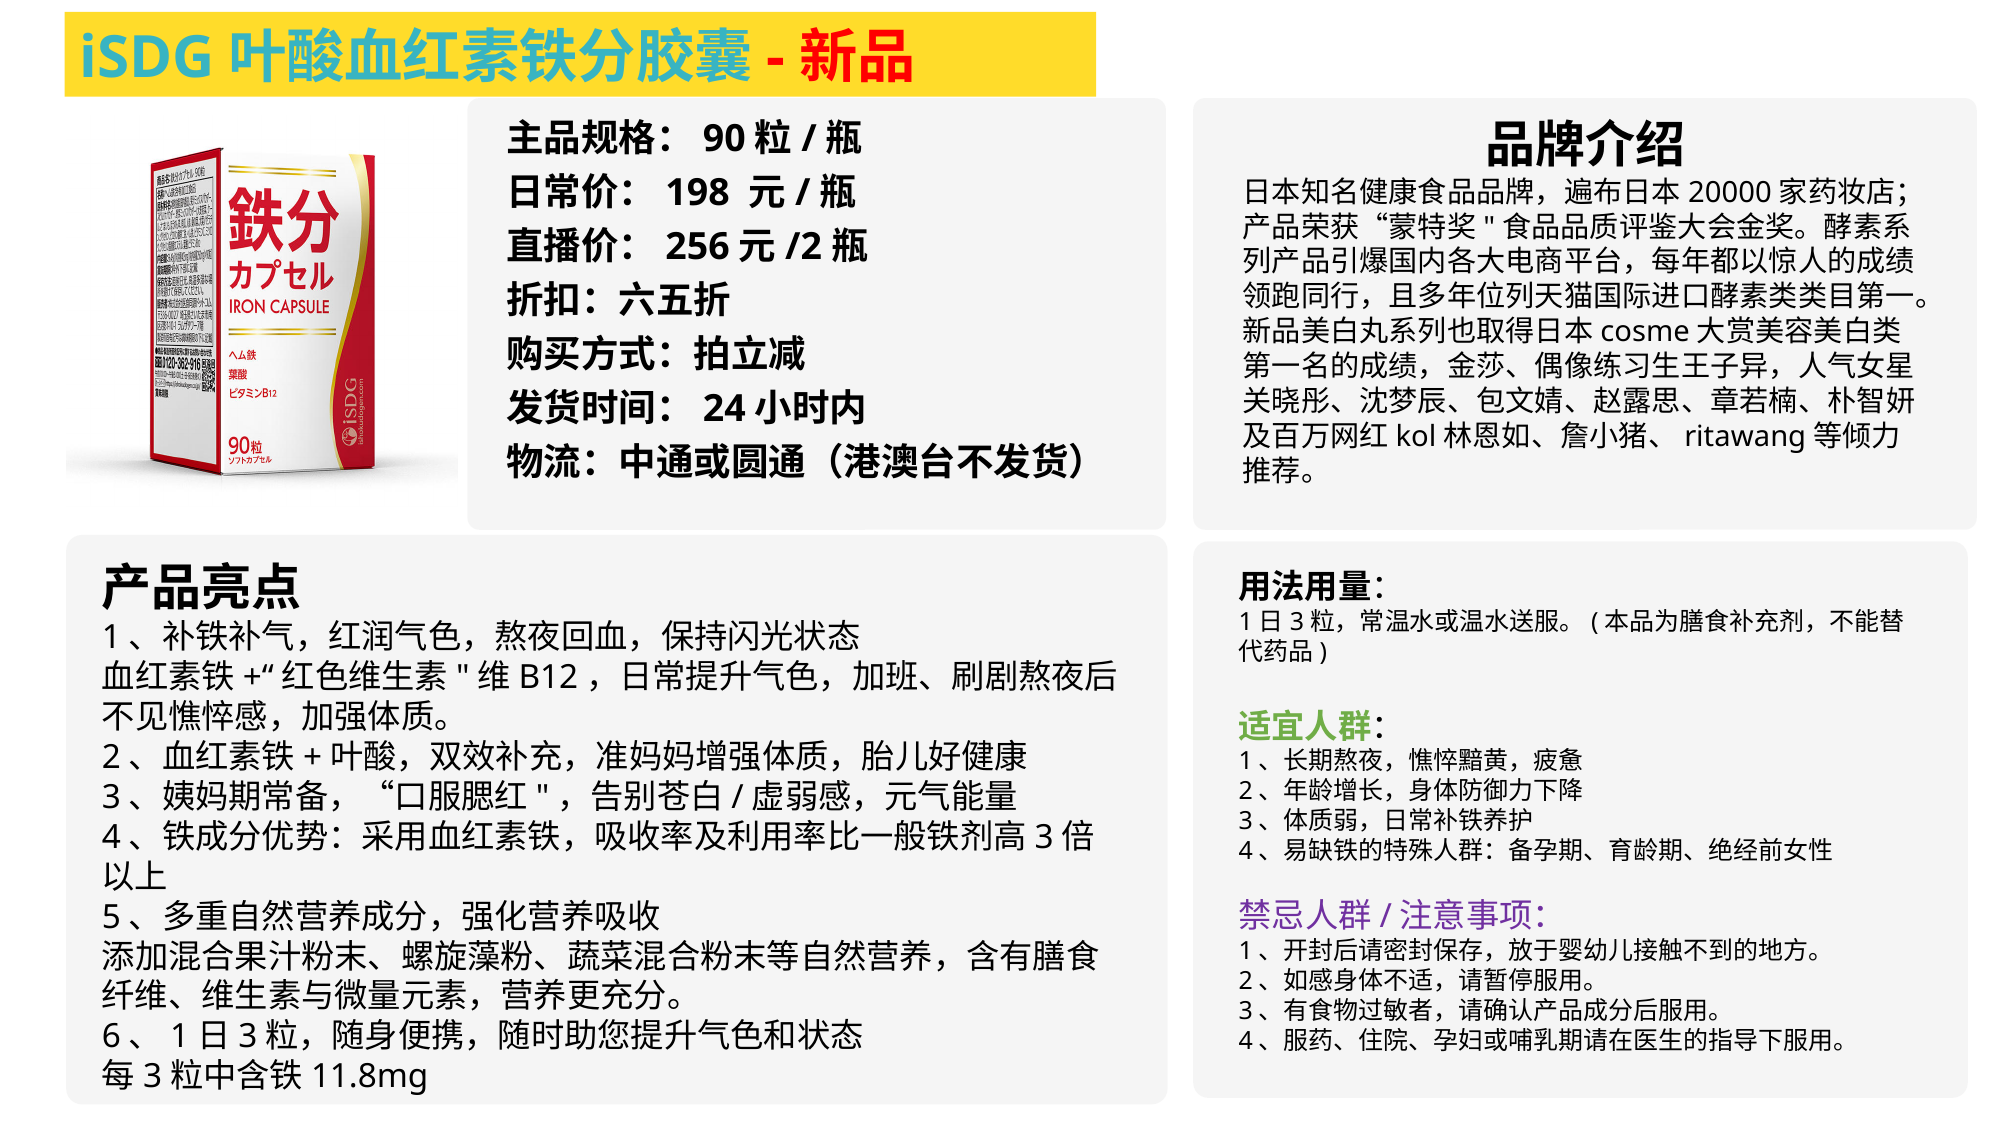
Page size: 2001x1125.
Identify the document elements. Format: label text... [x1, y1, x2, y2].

text_box 用法用量： 1日3粒，常温水或温水送服。(本品为膳食补充剂，不能替代药品) 适宜人群： 1、长期熬夜，憔悴黯黄，疲惫 2、年龄增长，身体防御力下降 3、体质弱，日常补铁养护 4、易缺铁的特殊人群：备孕期、育龄期、绝经前女性 禁忌人群/注意事项： 1、开封后请密封保存，放于婴幼儿接触不到的地方。 2、如感身体不适，请暂停服用。 3、有食物过敏者，请确认产品成分后服用。 4、服药、住院、孕妇或哺乳期请在医生的指导下服用。 [1223, 557, 1931, 1102]
text_box [1192, 96, 1978, 531]
text_box iSDG叶酸血红素铁分胶囊-新品 [64, 11, 1097, 97]
picture [66, 115, 458, 507]
text_box [1192, 540, 1969, 1099]
text_box 产品亮点 1、补铁补气，红润气色，熬夜回血，保持闪光状态 血红素铁+“红色维生素"维B12，日常提升气色，加班、刷剧熬夜后不见憔悴感，加强体质。 2、血红素铁+叶酸，双效补充，准妈妈增强体质，胎儿好健康 3、姨妈期常备，“口服腮红"，告别苍白/虚弱感，元气能量 4、铁成分优势：采用血红素铁，吸收率及利用率比一般铁剂高3倍以上 5、多重自然营养成分，强化营养吸收 添加混合果汁粉末、螺旋藻粉、蔬菜混合粉末等自然营养，含有膳食纤维、维生素与微量元素，营养更充分。 6、1日3粒，随身便携，随时助您提升气色和状态 每3粒中含铁11.8mg [87, 548, 1138, 1102]
text_box 品牌介绍 日本知名健康食品品牌，遍布日本20000家药妆店；产品荣获“蒙特奖"食品品质评鉴大会金奖。酵素系列产品引爆国内各大电商平台，每年都以惊人的成绩领跑同行，且多年位列天猫国际进口酵素类类目第一。新品美白丸系列也取得日本cosme大赏美容美白类第一名的成绩，金莎、偶像练习生王子异，人气女星关晓彤、沈梦辰、包文婧、赵露思、章若楠、朴智妍及百万网红kol林恩如、詹小猪、ritawang等倾力推荐。 [1227, 105, 1943, 495]
text_box [65, 533, 1169, 1106]
text_box [466, 97, 1168, 531]
text_box 主品规格：90粒/瓶 日常价：198 元/瓶 直播价：256元/2瓶 折扣：六五折 购买方式：拍立减 发货时间：24小时内 物流：中通或圆通（港澳台不发货） [491, 97, 1157, 491]
